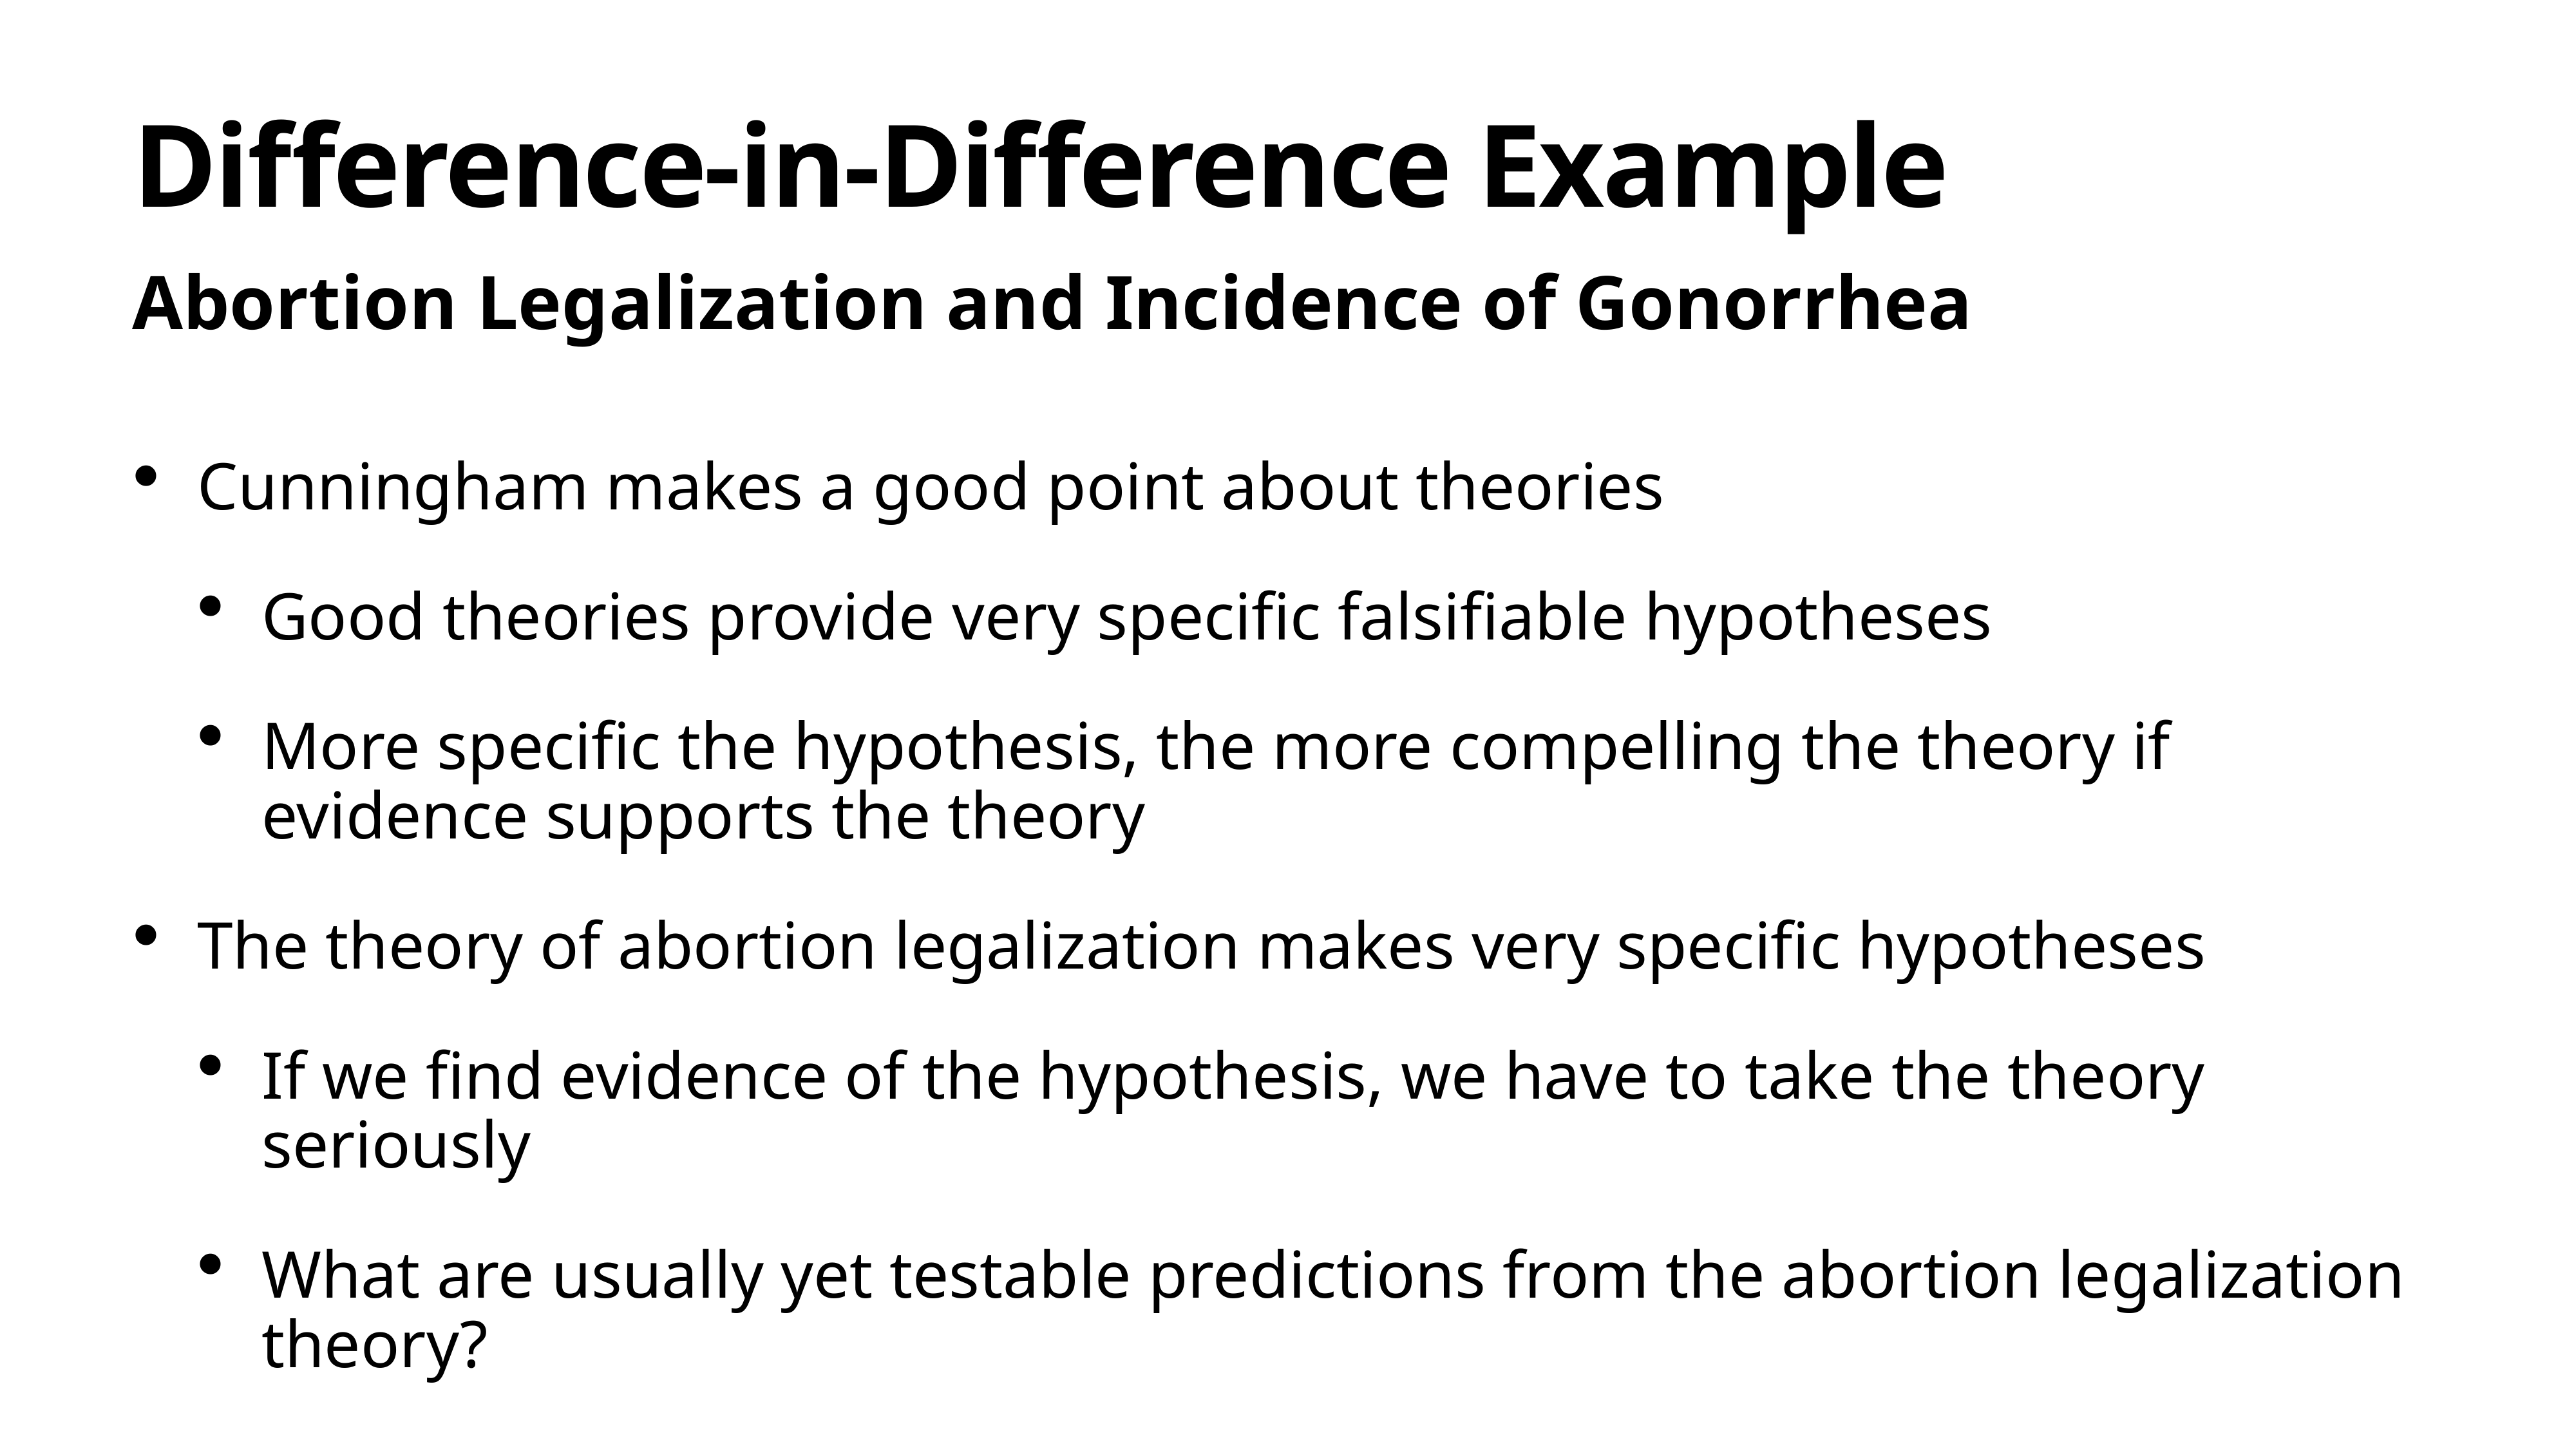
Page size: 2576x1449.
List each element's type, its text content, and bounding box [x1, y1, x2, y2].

title Difference-in-Difference Example [127, 113, 2449, 250]
list Cunningham makes a good point about theories Good theories provide very specific falsifiable hypotheses More specific the hypothesis, the more compelling the theory if evidence supports the theory The theory of abortion legalization makes very specific hypotheses If we find evidence of the hypothesis, we have to take the theory seriously What are usually yet testable predictions from the abortion legalization theory? [127, 448, 2449, 1321]
list Abortion Legalization and Incidence of Gonorrhea [127, 250, 2449, 350]
